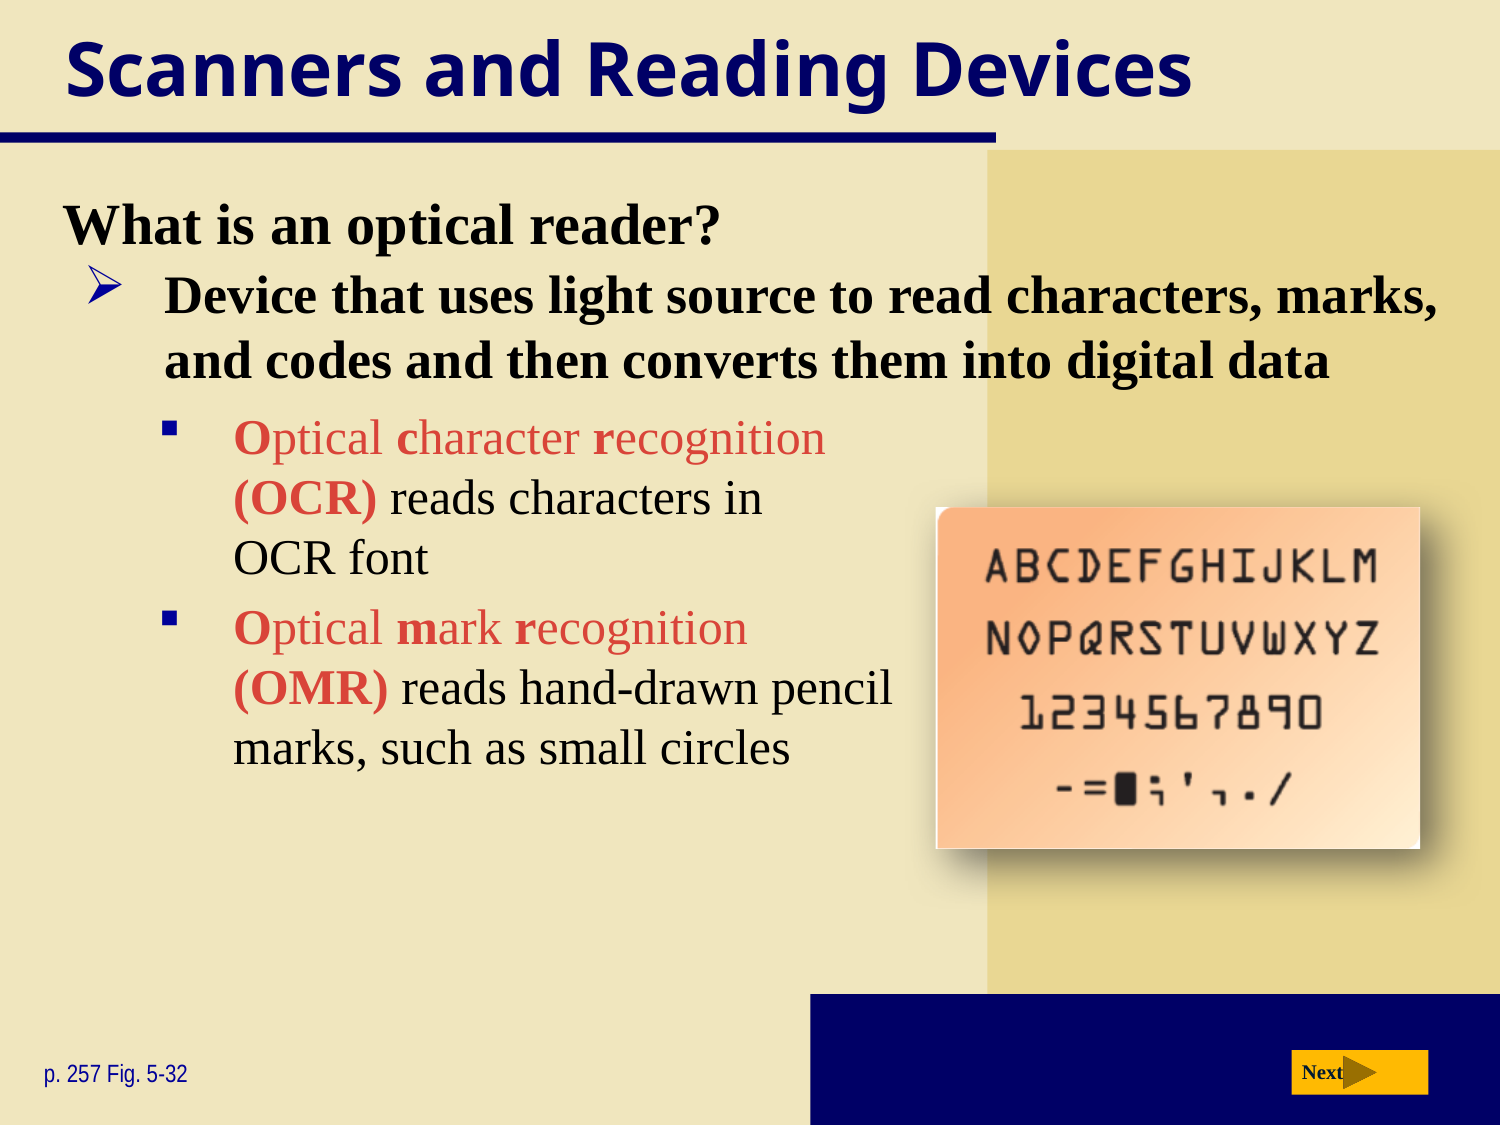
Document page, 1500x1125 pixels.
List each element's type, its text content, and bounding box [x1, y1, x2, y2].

text_box Device that uses light source to read characters, marks, and codes and then converts them into digital data [49, 251, 1459, 425]
text_box p. 257 Fig. 5-32 [29, 1050, 284, 1095]
picture [935, 506, 1421, 849]
text_box Optical character recognition (OCR) reads characters in OCR font Optical mark recognition (OMR) reads hand-drawn pencil marks, such as small circles [49, 425, 912, 960]
list What is an optical reader? [47, 178, 1457, 277]
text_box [1286, 1049, 1429, 1095]
title Scanners and Reading Devices [49, 0, 1459, 133]
